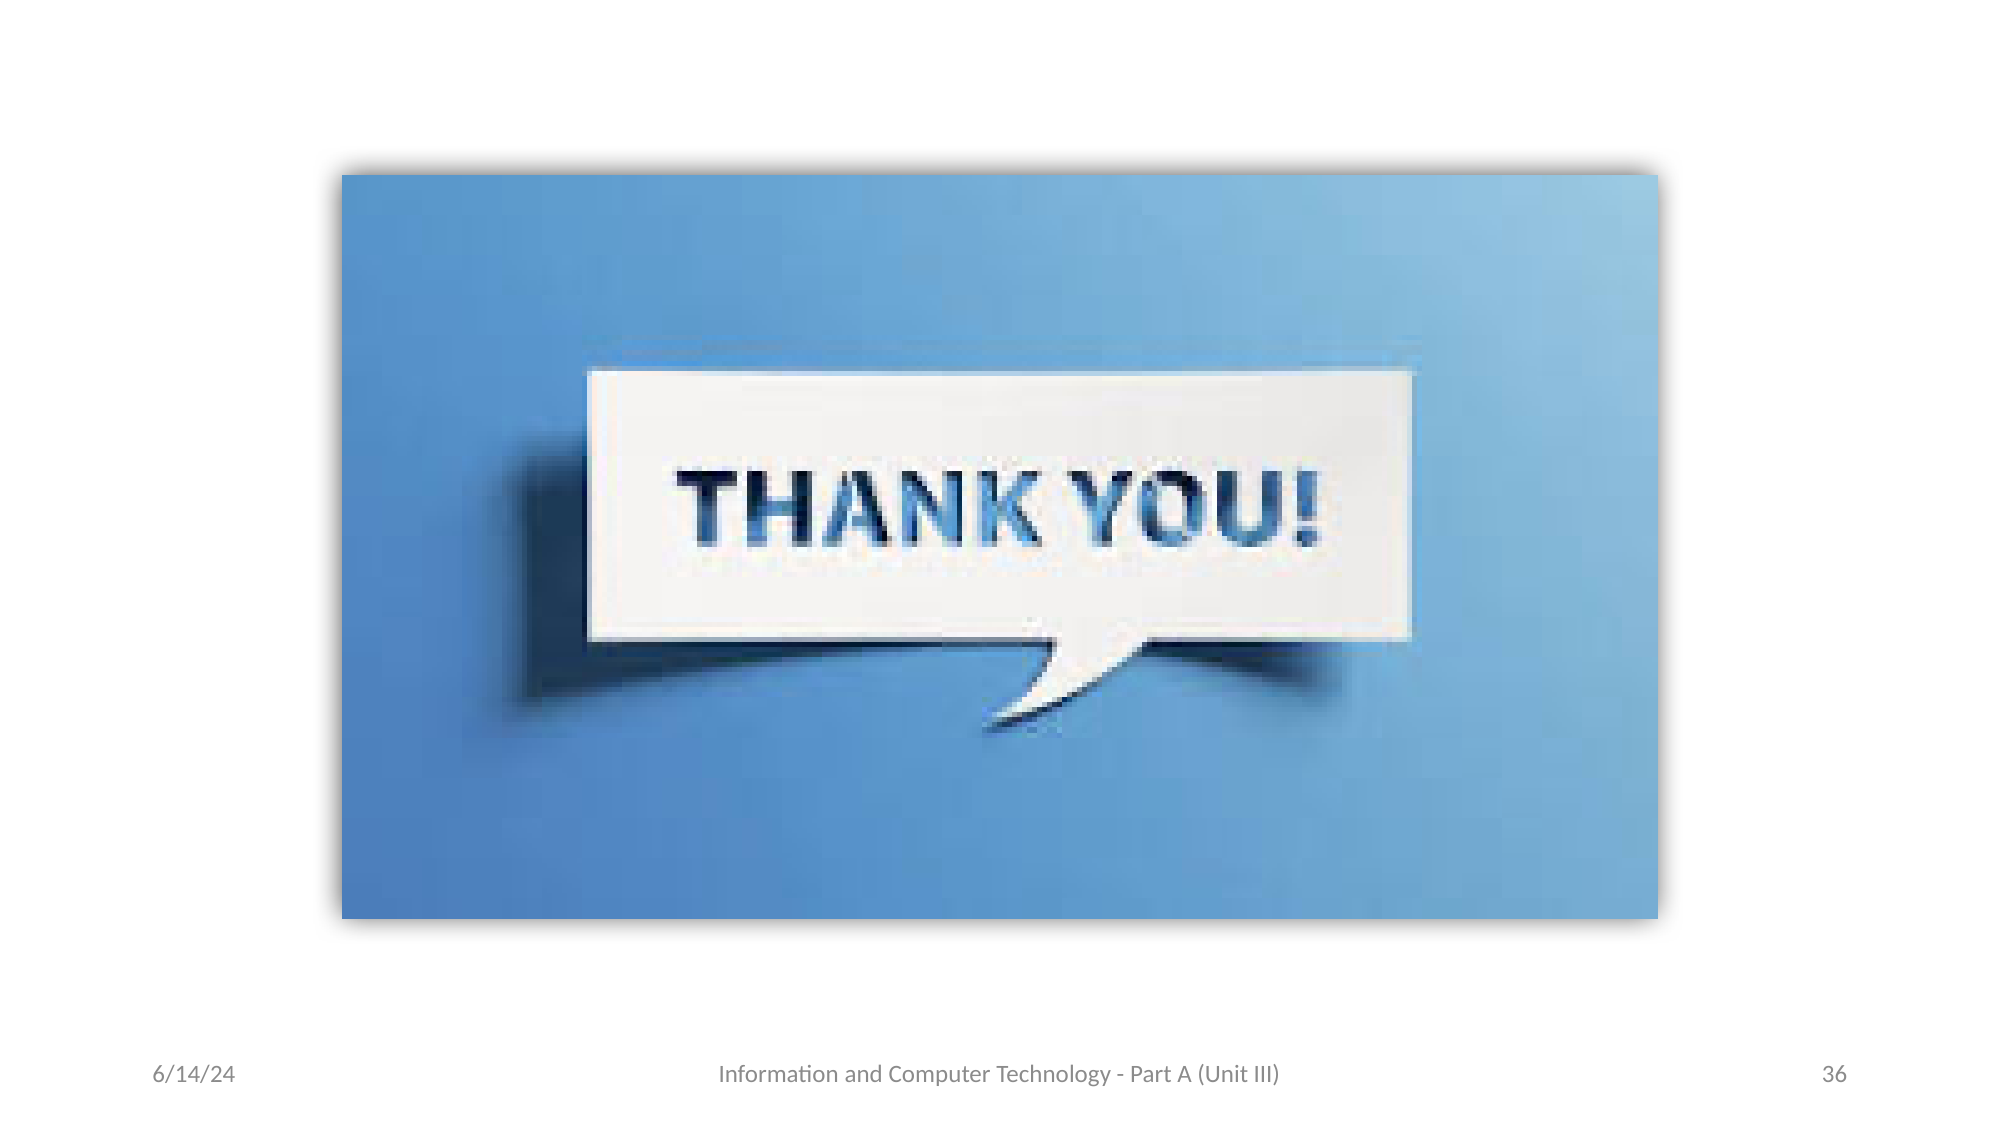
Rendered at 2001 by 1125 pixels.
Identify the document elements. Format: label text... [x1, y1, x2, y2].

footer Information and Computer Technology - Part A (Unit III) [662, 1042, 1338, 1103]
slide_number 37 [1412, 1042, 1863, 1103]
picture [342, 175, 1658, 919]
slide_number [137, 1042, 588, 1103]
